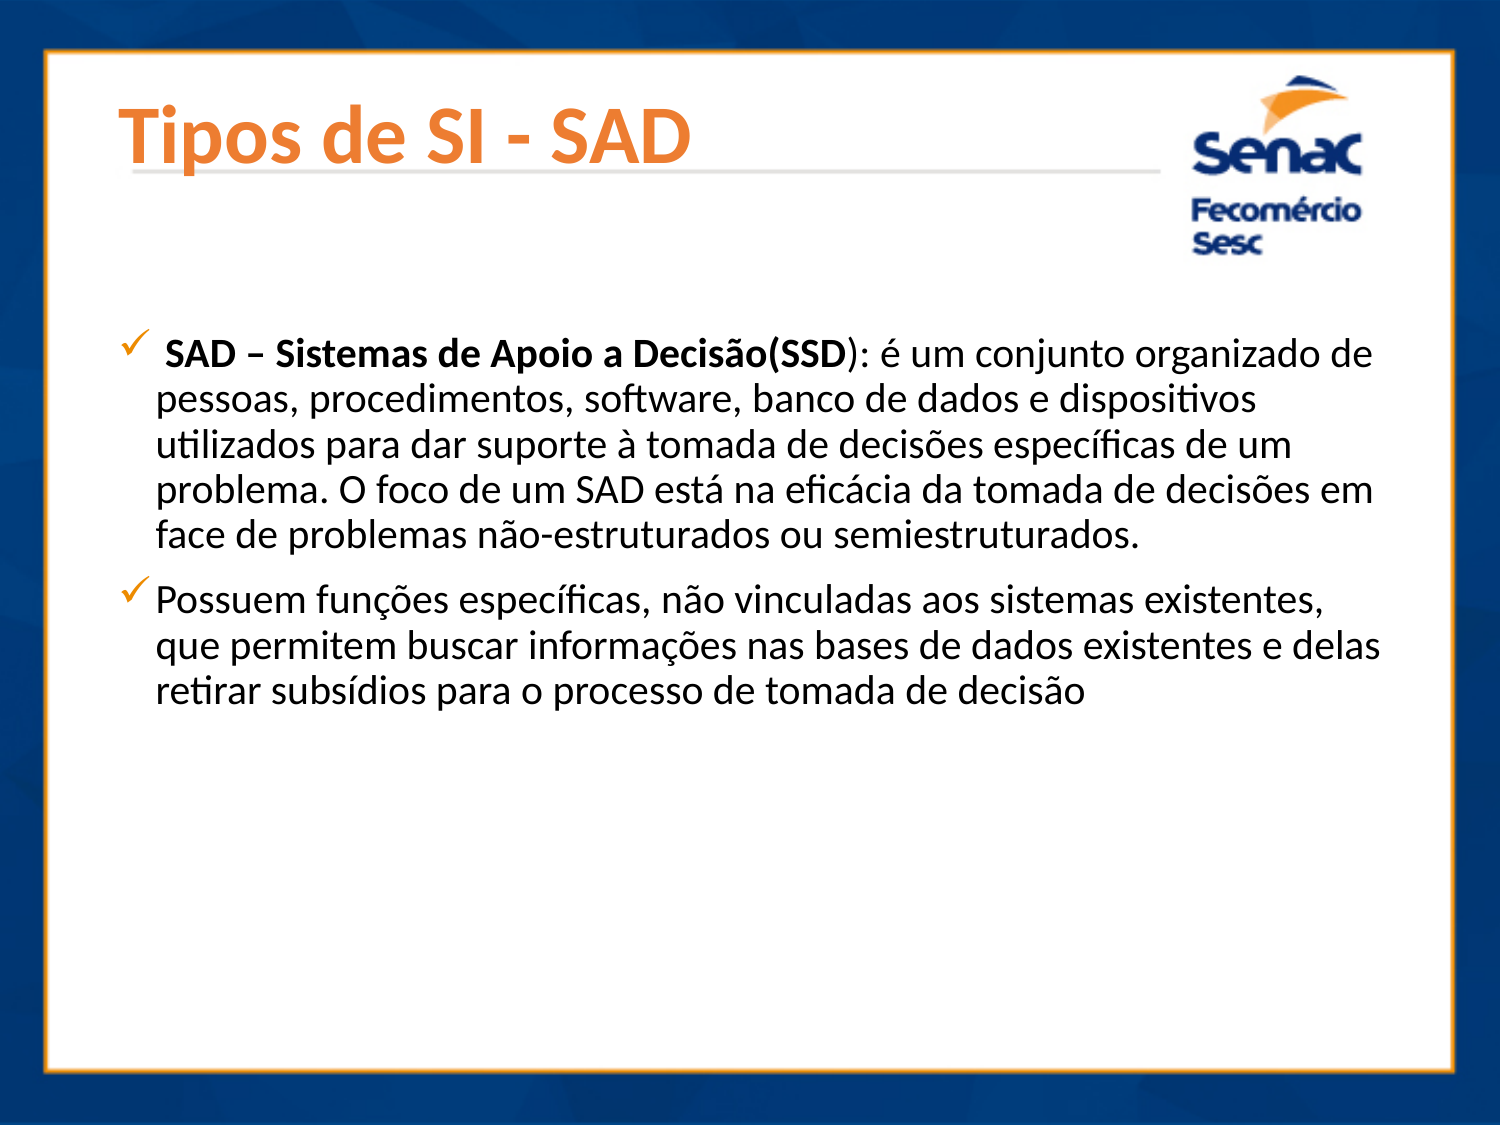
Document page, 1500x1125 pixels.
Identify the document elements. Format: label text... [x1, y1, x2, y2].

list SAD – Sistemas de Apoio a Decisão(SSD): é um conjunto organizado de pessoas, procedimentos, software, banco de dados e dispositivos utilizados para dar suporte à tomada de decisões específicas de um problema. O foco de um SAD está na eficácia da tomada de decisões em face de problemas não-estruturados ou semiestruturados. Possuem funções específicas, não vinculadas aos sistemas existentes, que permitem buscar informações nas bases de dados existentes e delas retirar subsídios para o processo de tomada de decisão [103, 324, 1397, 911]
title Tipos de SI - SAD [103, 27, 1397, 246]
picture [0, 0, 1500, 1125]
